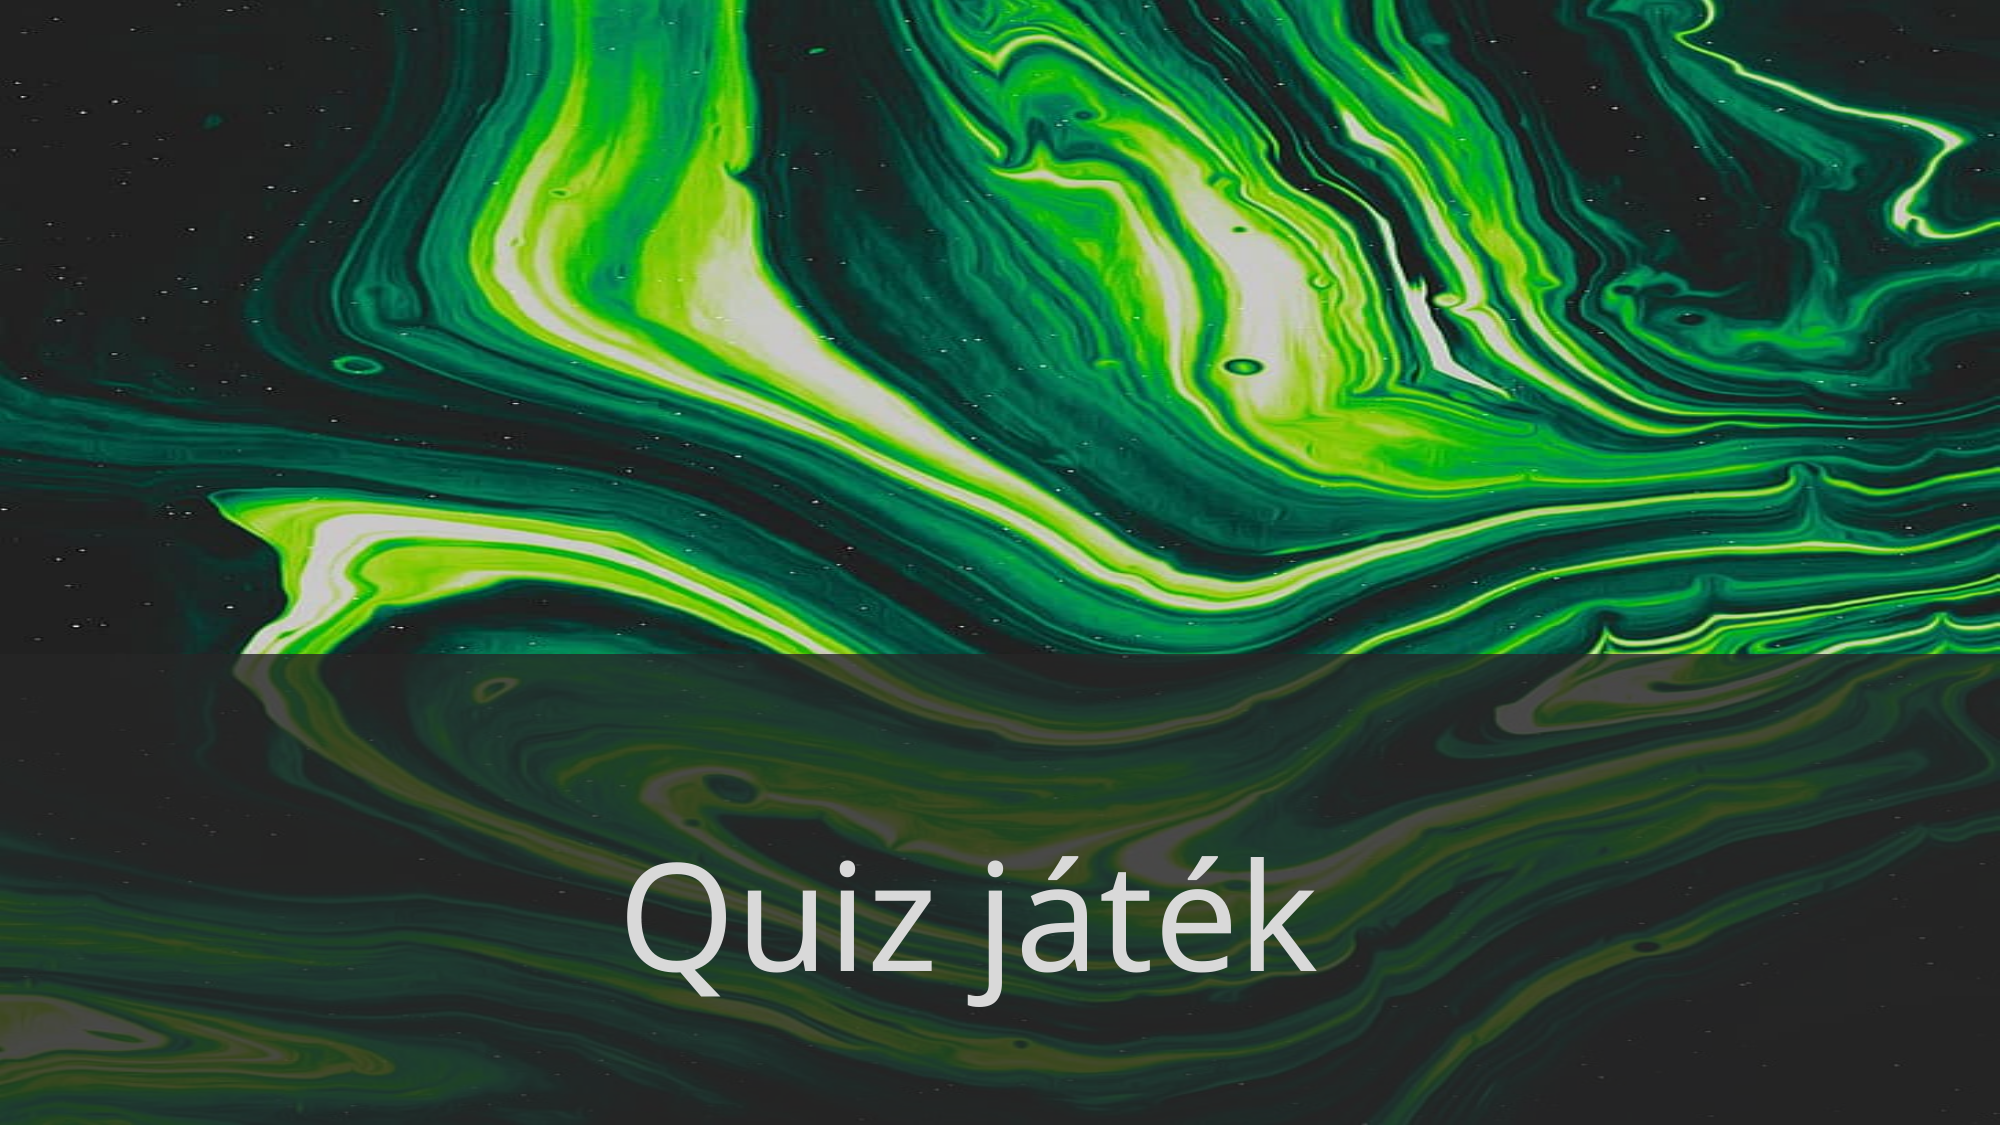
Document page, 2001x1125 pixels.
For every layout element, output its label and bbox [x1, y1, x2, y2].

picture [0, 0, 2000, 654]
text_box [0, 654, 2000, 1125]
